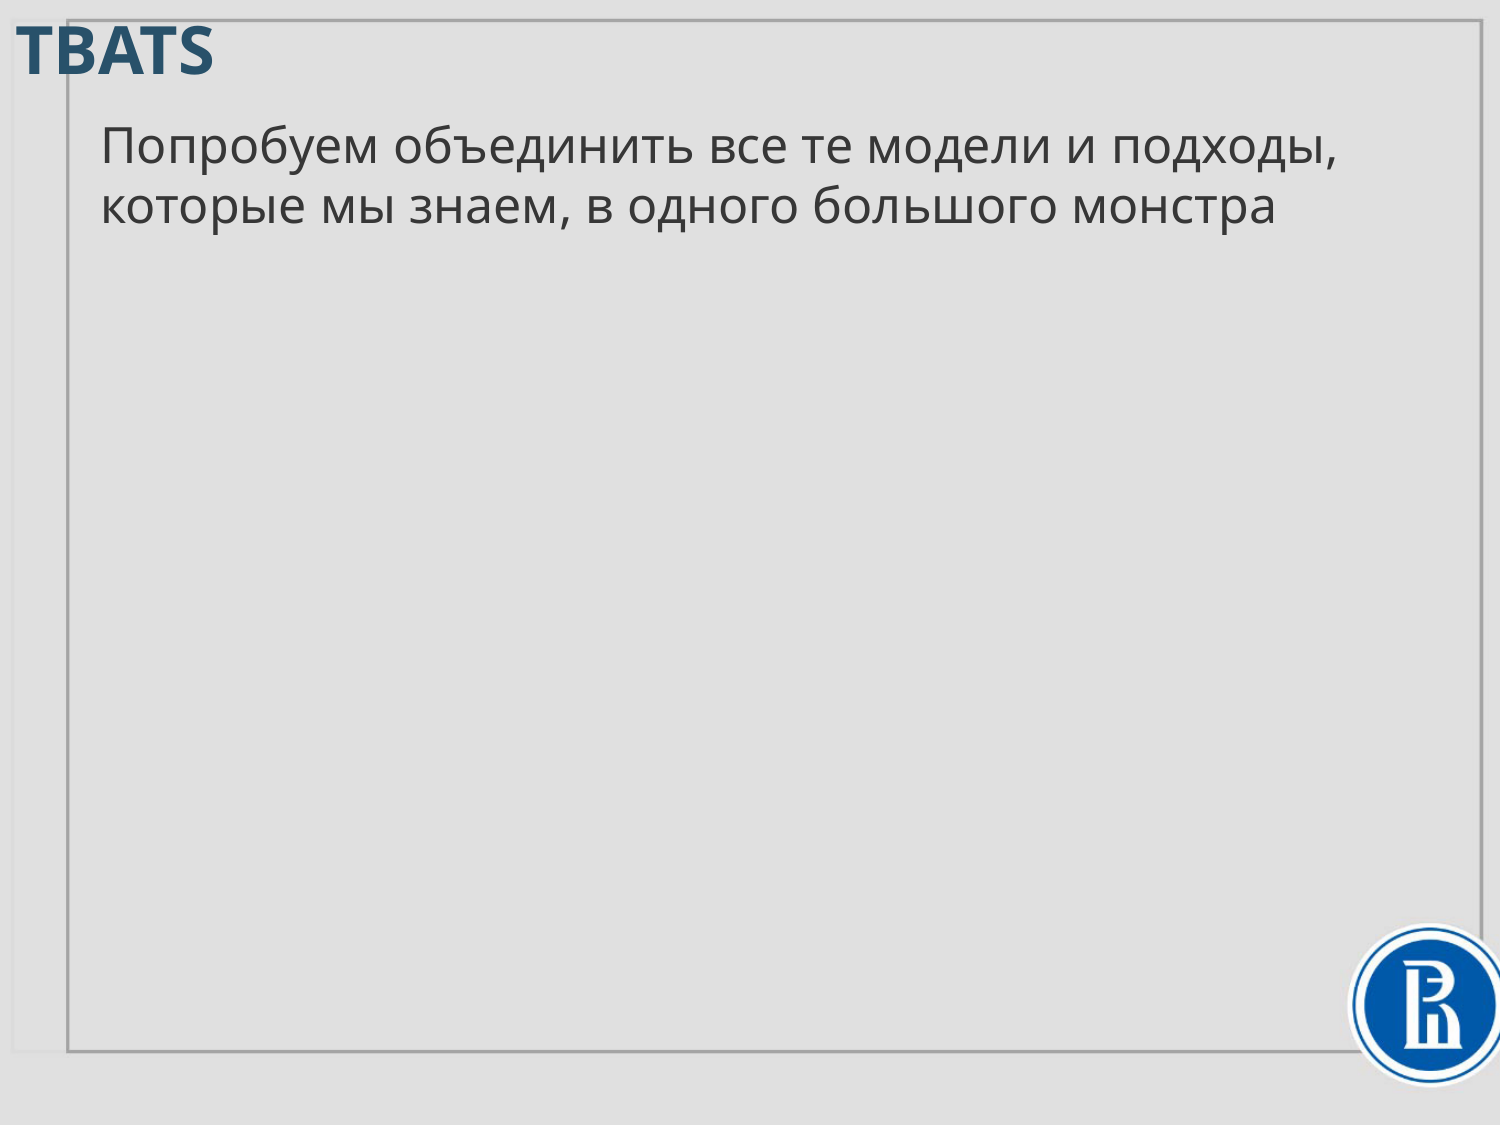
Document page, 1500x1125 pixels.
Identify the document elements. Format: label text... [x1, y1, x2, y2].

text_box Попробуем объединить все те модели и подходы, которые мы знаем, в одного большого монстра [100, 113, 1447, 279]
text_box TBATS [0, 0, 1500, 96]
picture [0, 96, 1500, 1125]
